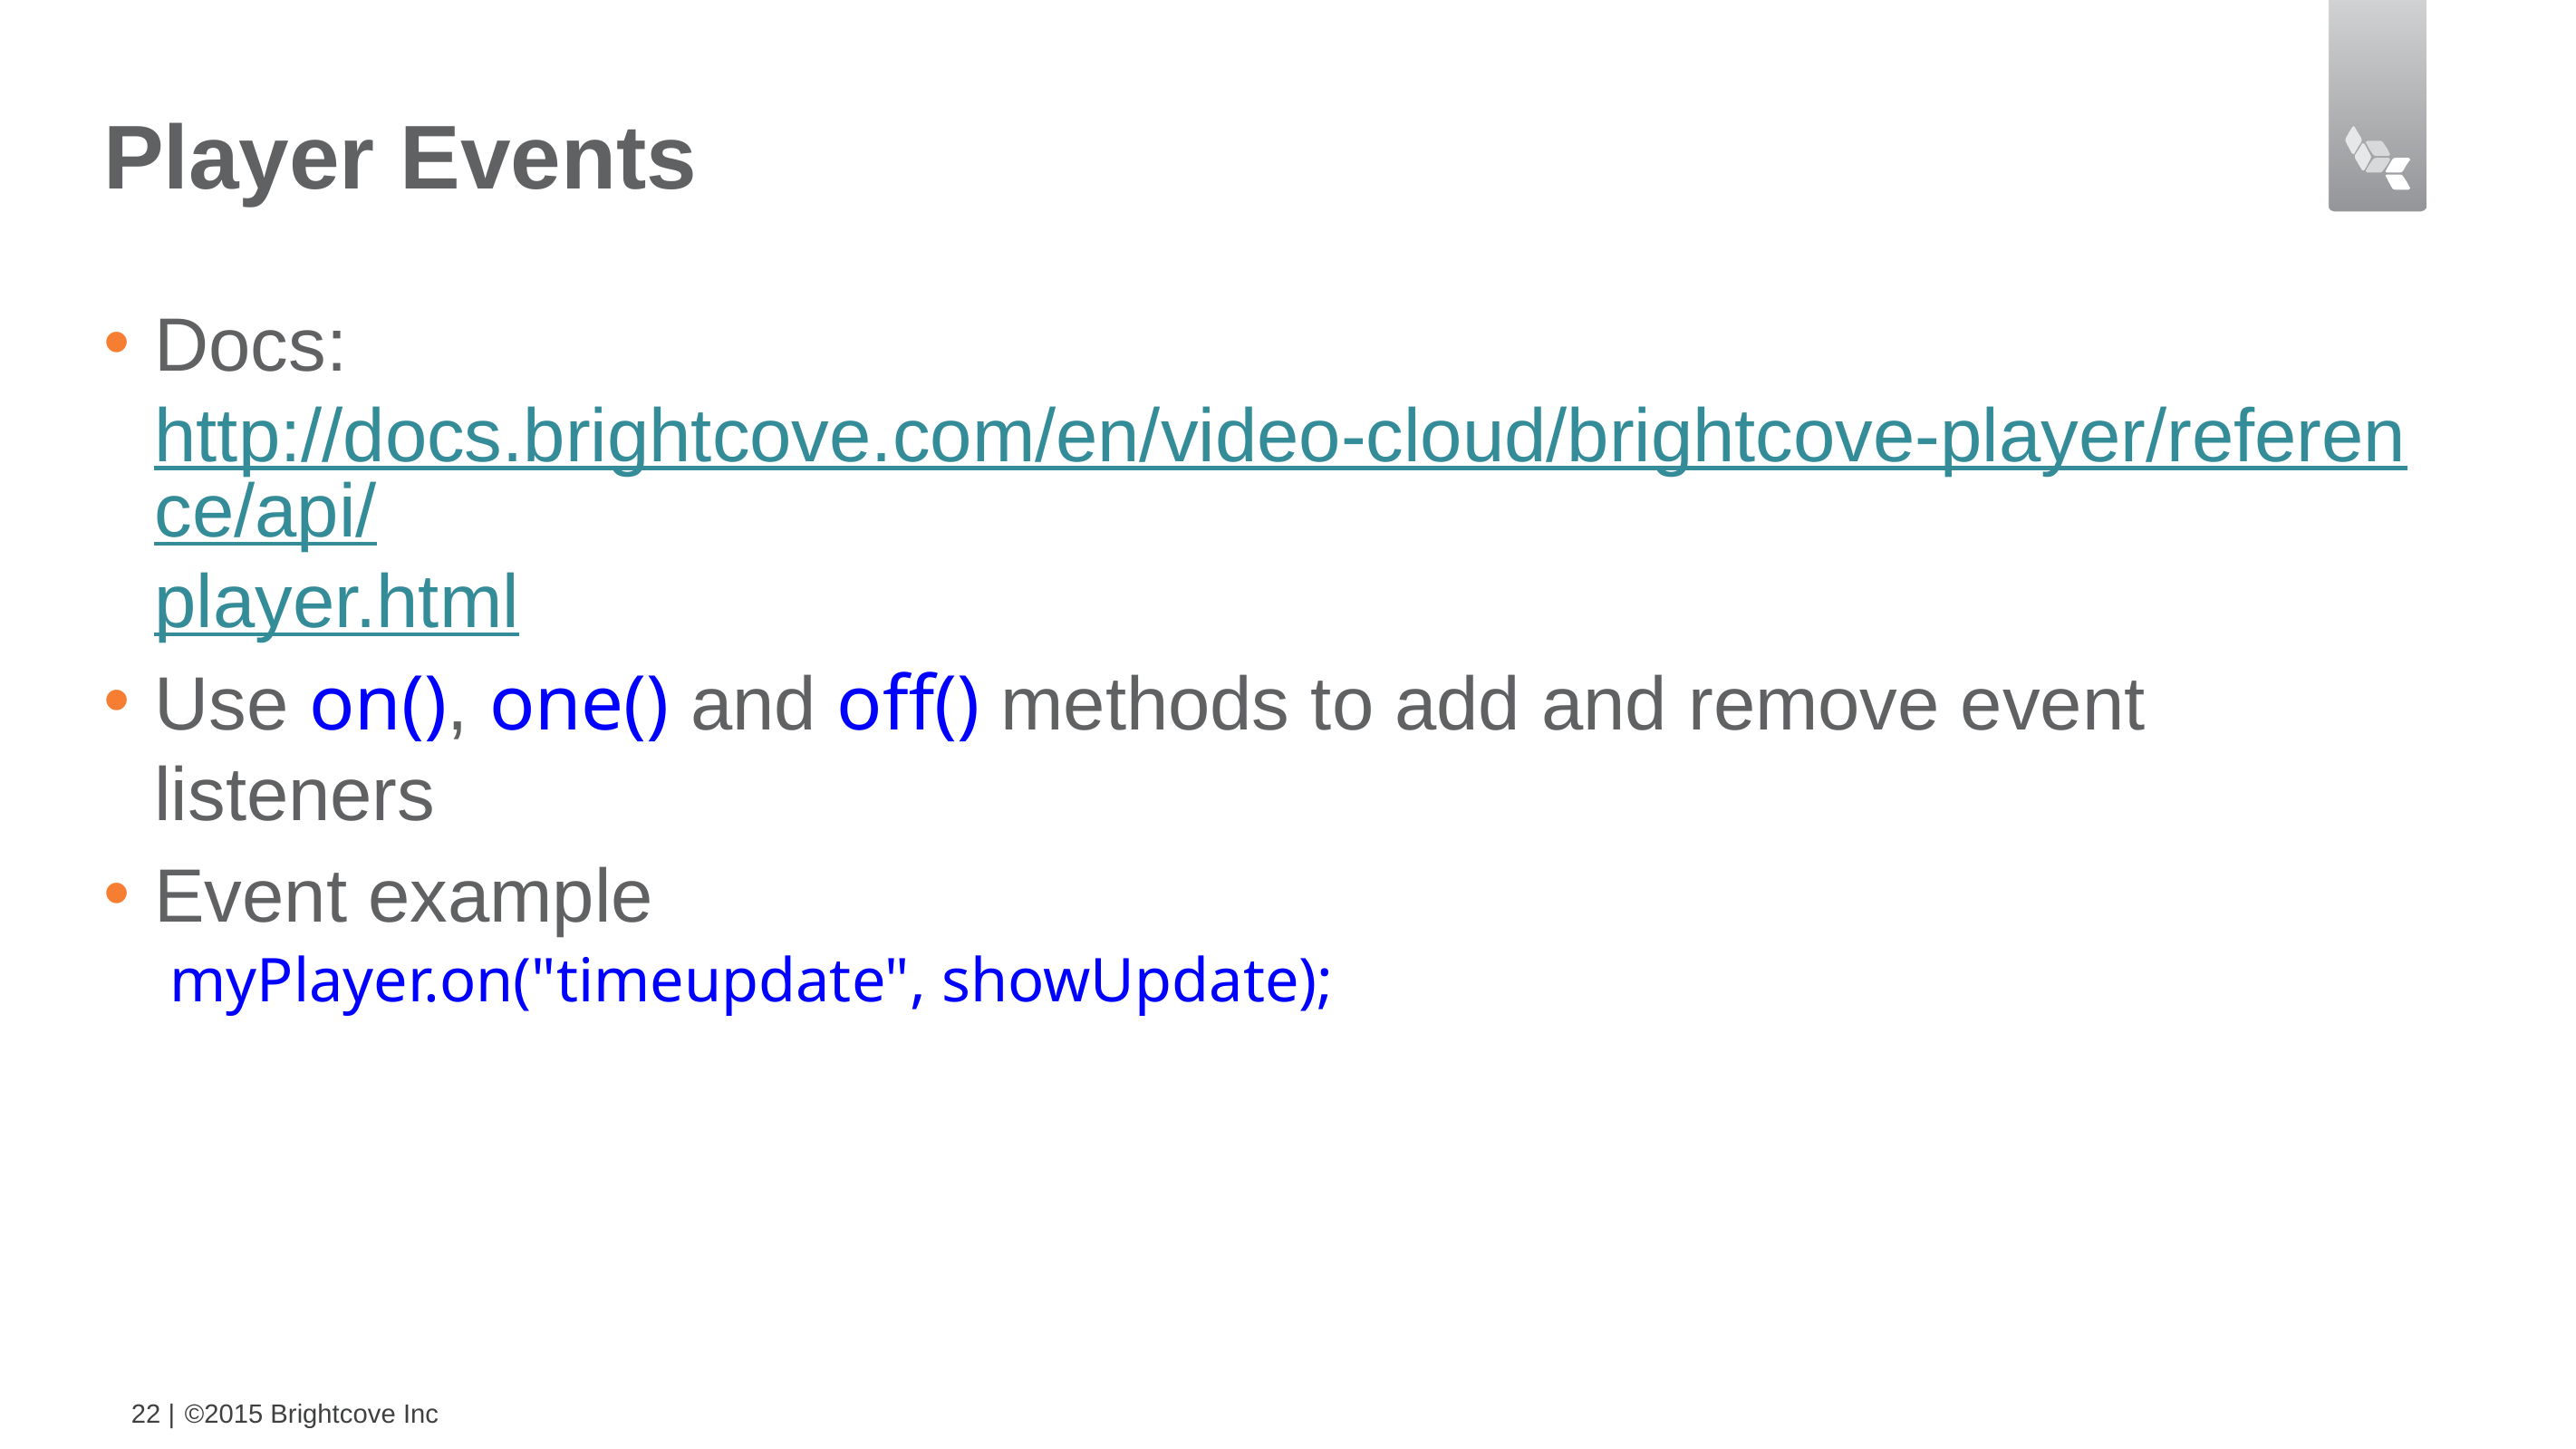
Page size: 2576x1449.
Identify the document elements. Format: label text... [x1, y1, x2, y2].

title Player Events [80, 44, 2270, 260]
list Docs: http://docs.brightcove.com/en/video-cloud/brightcove-player/reference/api/player.html Use on(), one() and off() methods to add and remove event listeners Event example myPlayer.on("timeupdate", showUpdate); [80, 284, 2441, 1302]
footer ©2015 Brightcove Inc [189, 1374, 988, 1449]
slide_number 22 | [88, 1374, 189, 1449]
